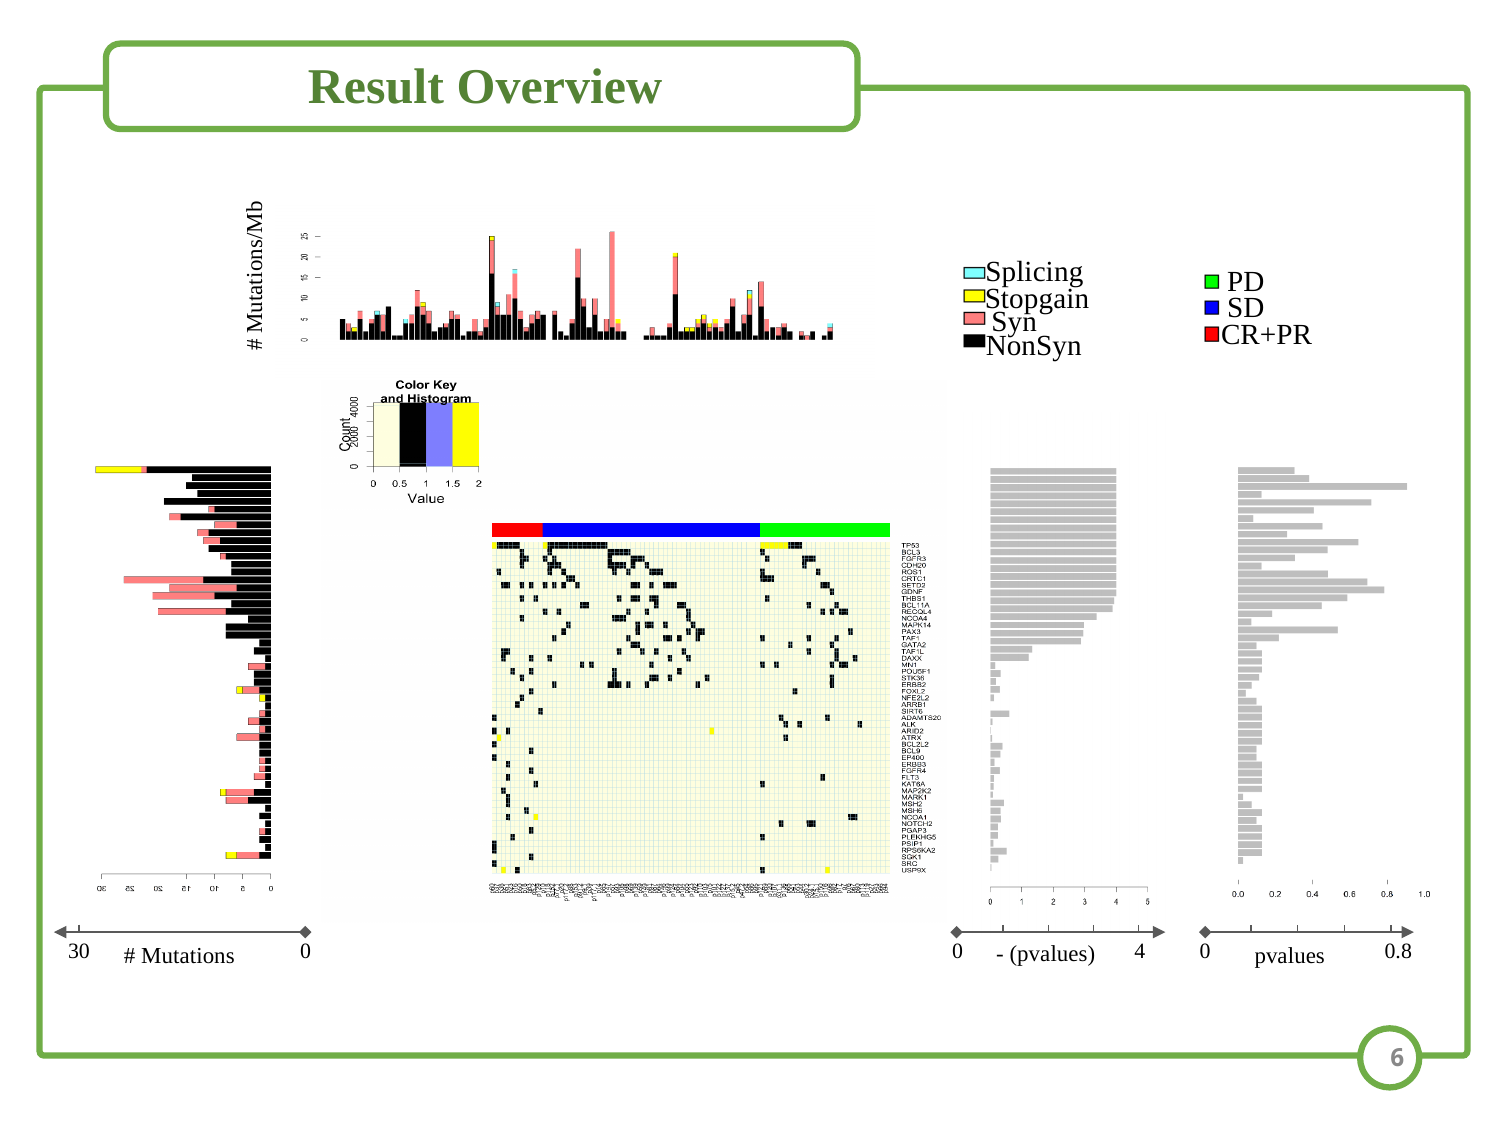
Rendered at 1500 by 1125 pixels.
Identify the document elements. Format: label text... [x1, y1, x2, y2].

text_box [53, 202, 1446, 966]
slide_number 6 [1356, 1037, 1413, 1079]
title Result Overview [108, 0, 862, 176]
